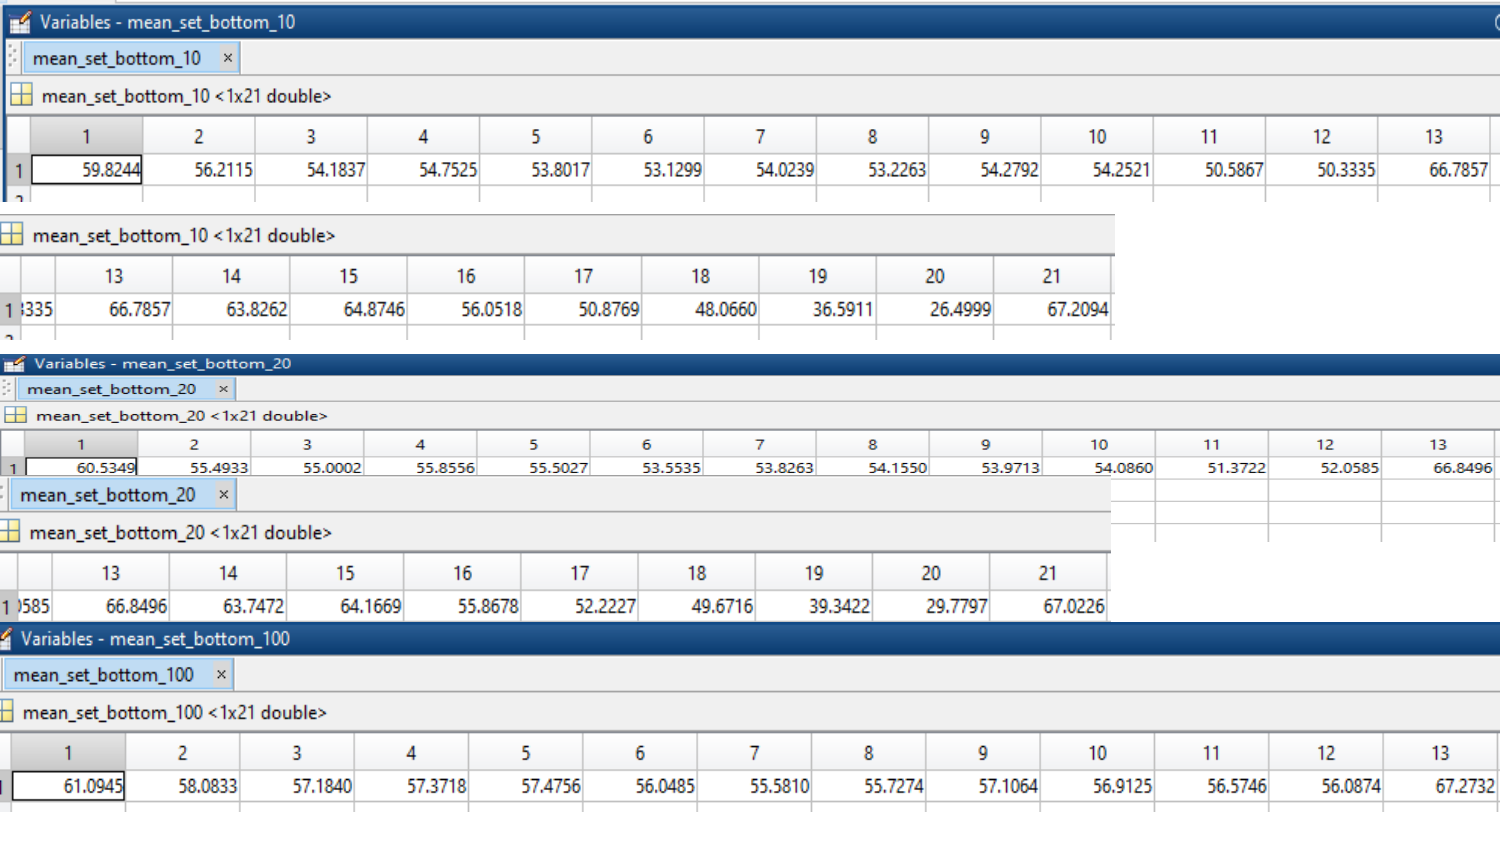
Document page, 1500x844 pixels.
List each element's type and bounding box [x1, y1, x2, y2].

picture [0, 0, 1500, 202]
picture [0, 354, 1500, 813]
picture [0, 214, 1115, 340]
